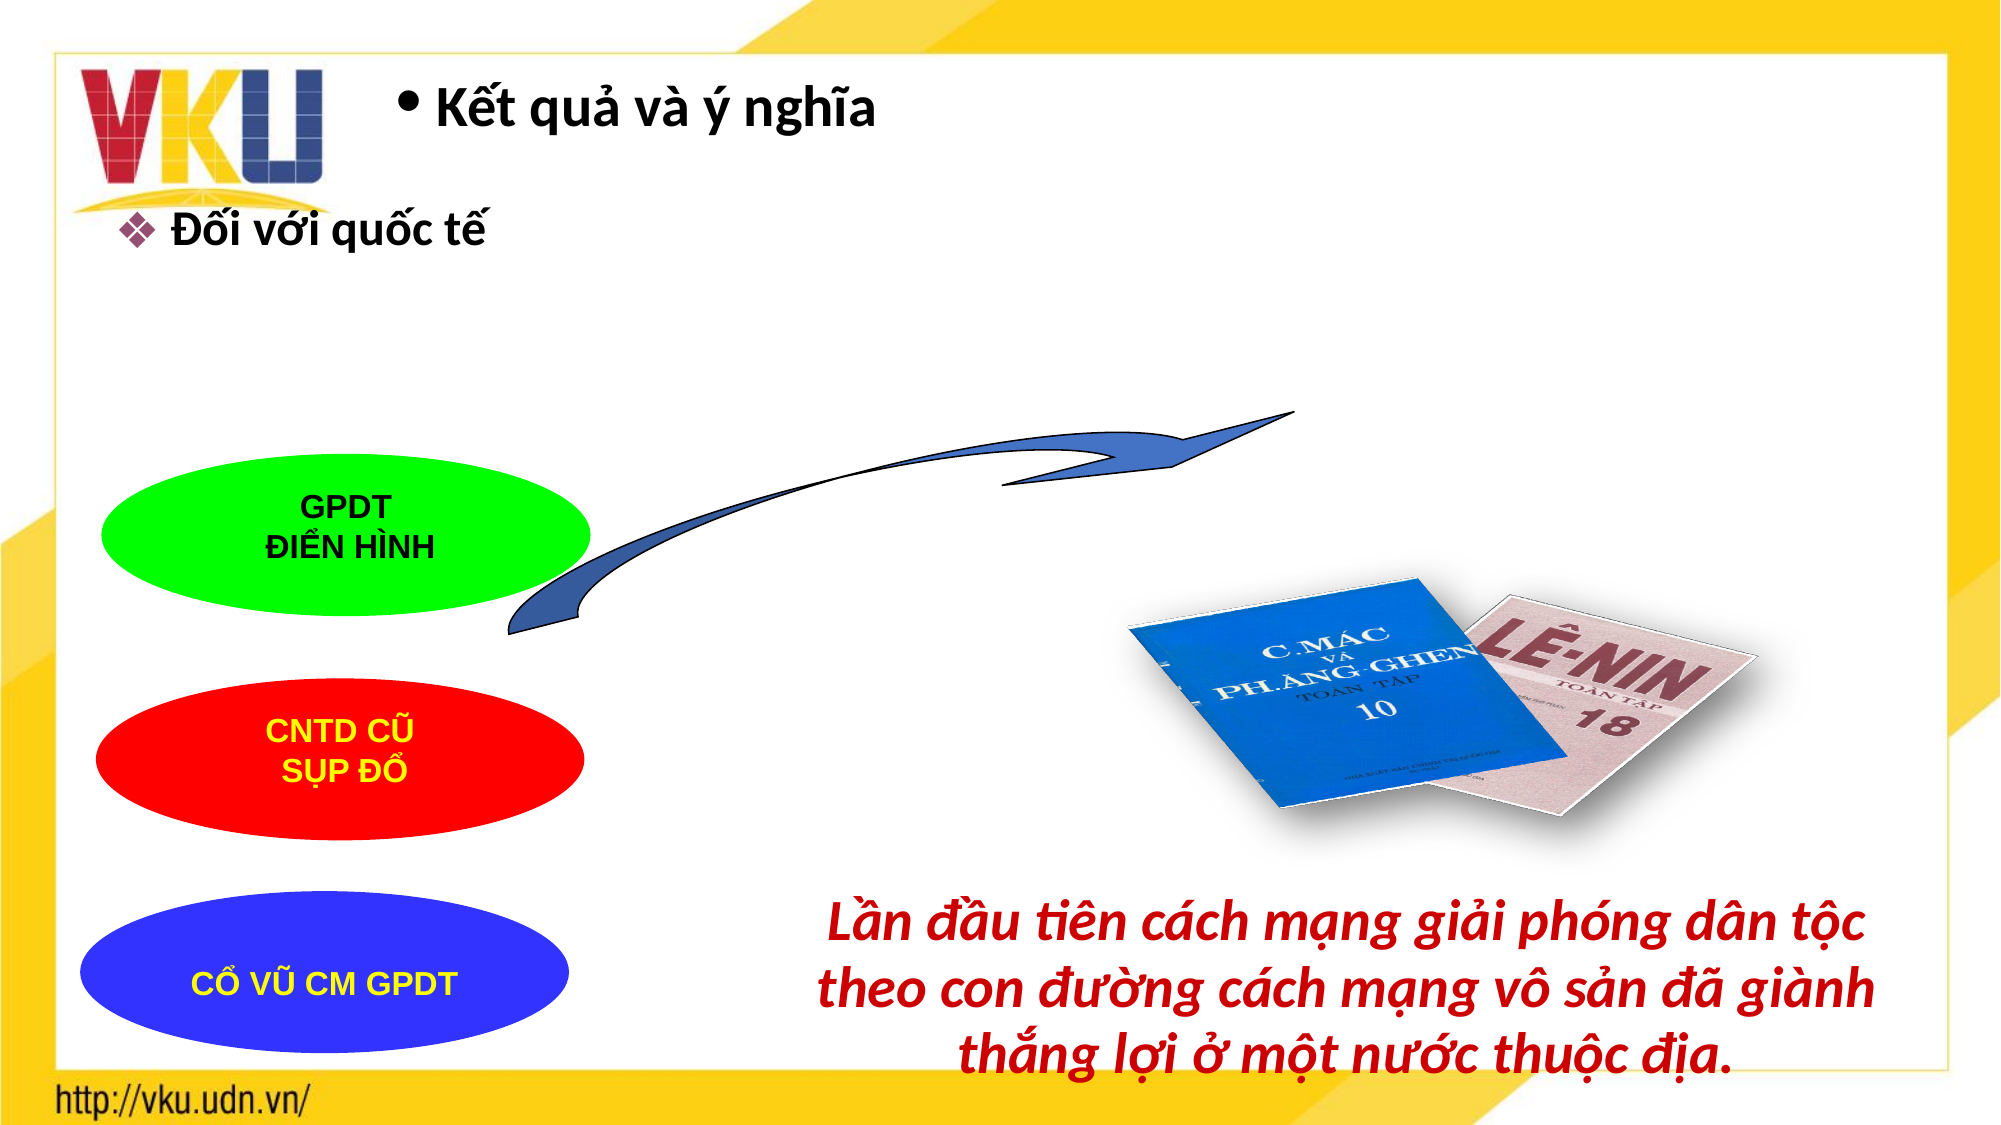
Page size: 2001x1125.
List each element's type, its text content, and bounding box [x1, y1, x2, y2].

text_box Kết quả và ý nghĩa [379, 57, 1180, 150]
text_box Đối với quốc tế [99, 188, 505, 264]
text_box CỔ VŨ CM GPDT [80, 891, 569, 1054]
text_box Lần đầu tiên cách mạng giải phóng dân tộc theo con đường cách mạng vô sản đã giành thắng lợi ở một nước thuộc địa. [779, 857, 1914, 1095]
text_box [508, 411, 1295, 635]
text_box GPDT ĐIỂN HÌNH [101, 453, 591, 617]
picture [0, 0, 2001, 1125]
text_box CNTD CŨ SỤP ĐỔ [95, 678, 585, 841]
